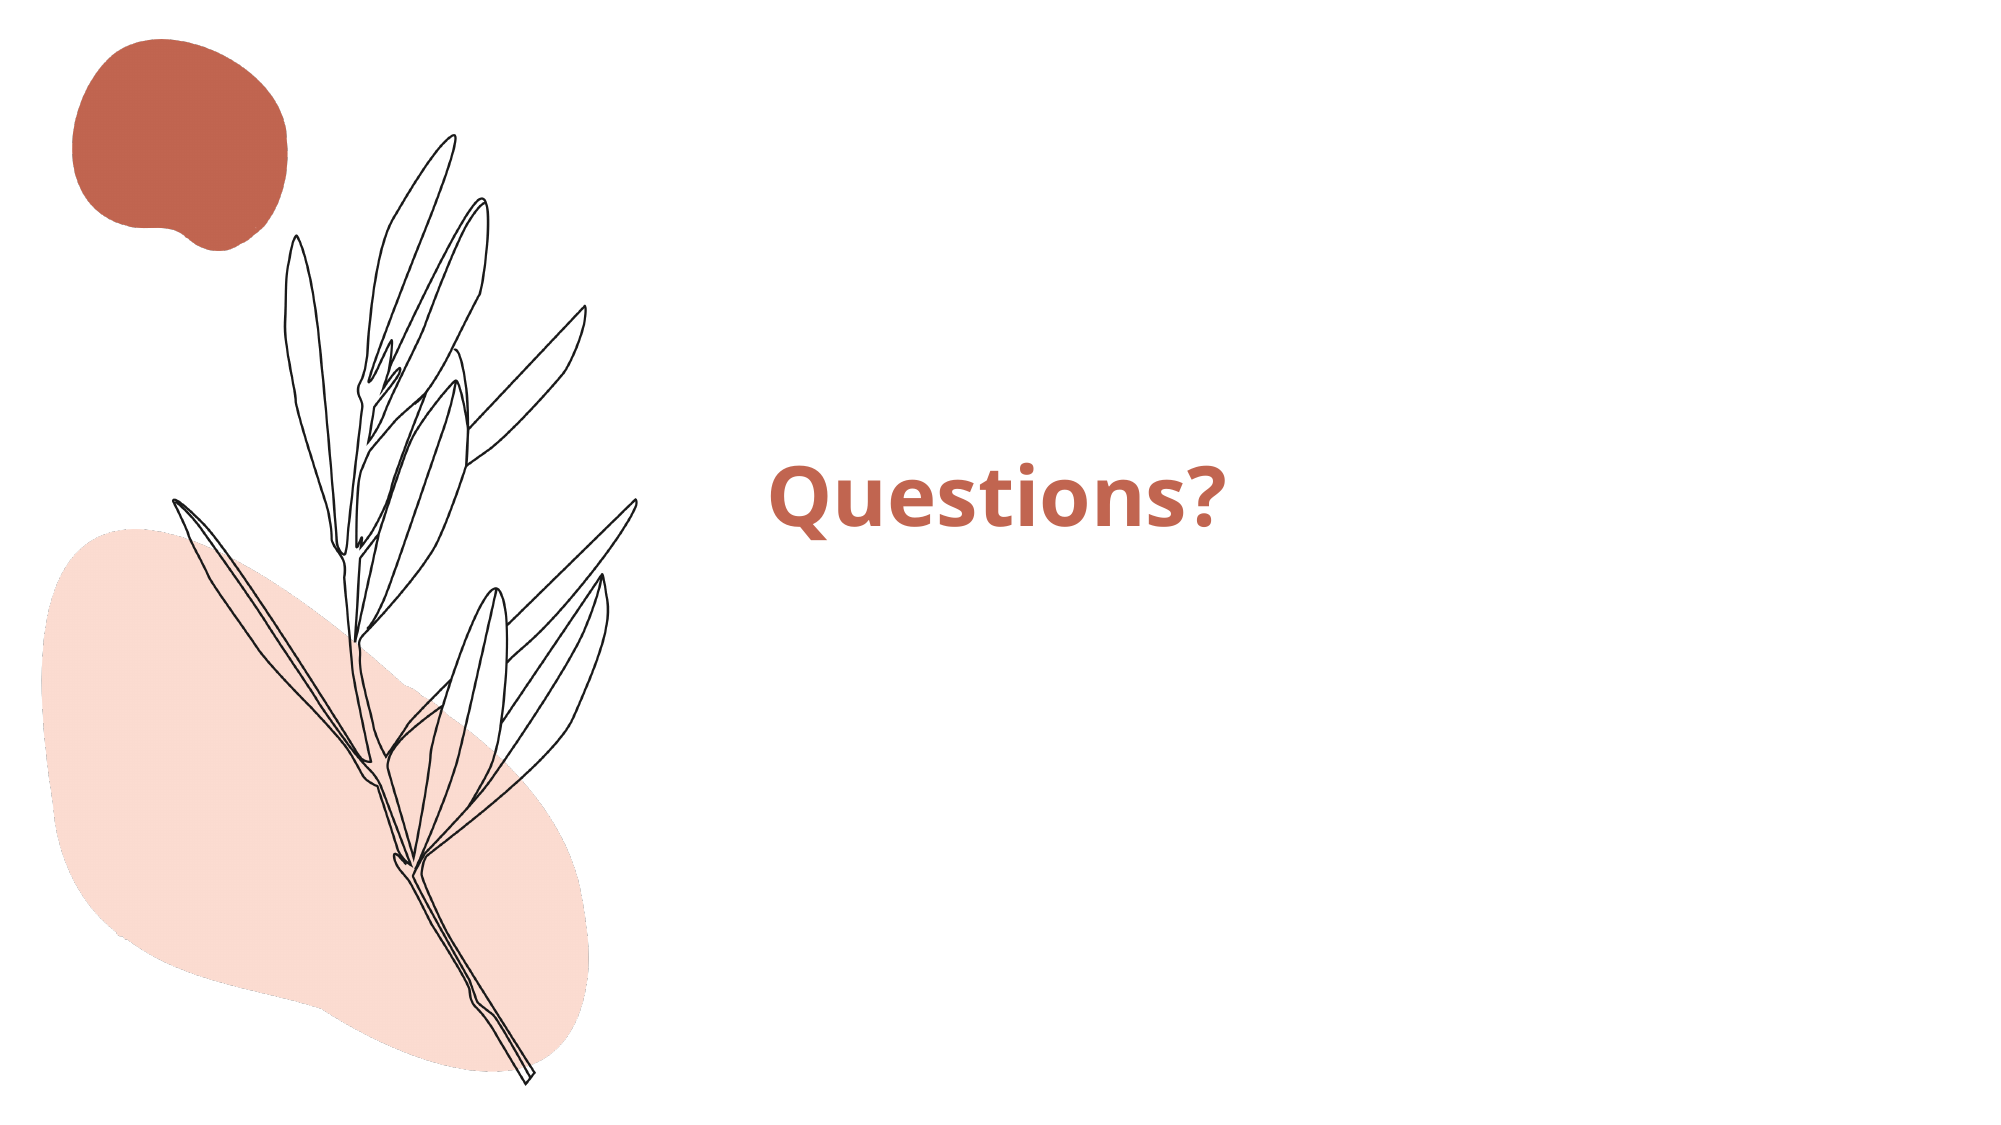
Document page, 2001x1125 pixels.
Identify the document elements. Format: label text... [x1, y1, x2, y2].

title Questions? [751, 446, 1249, 563]
picture [41, 39, 638, 1086]
